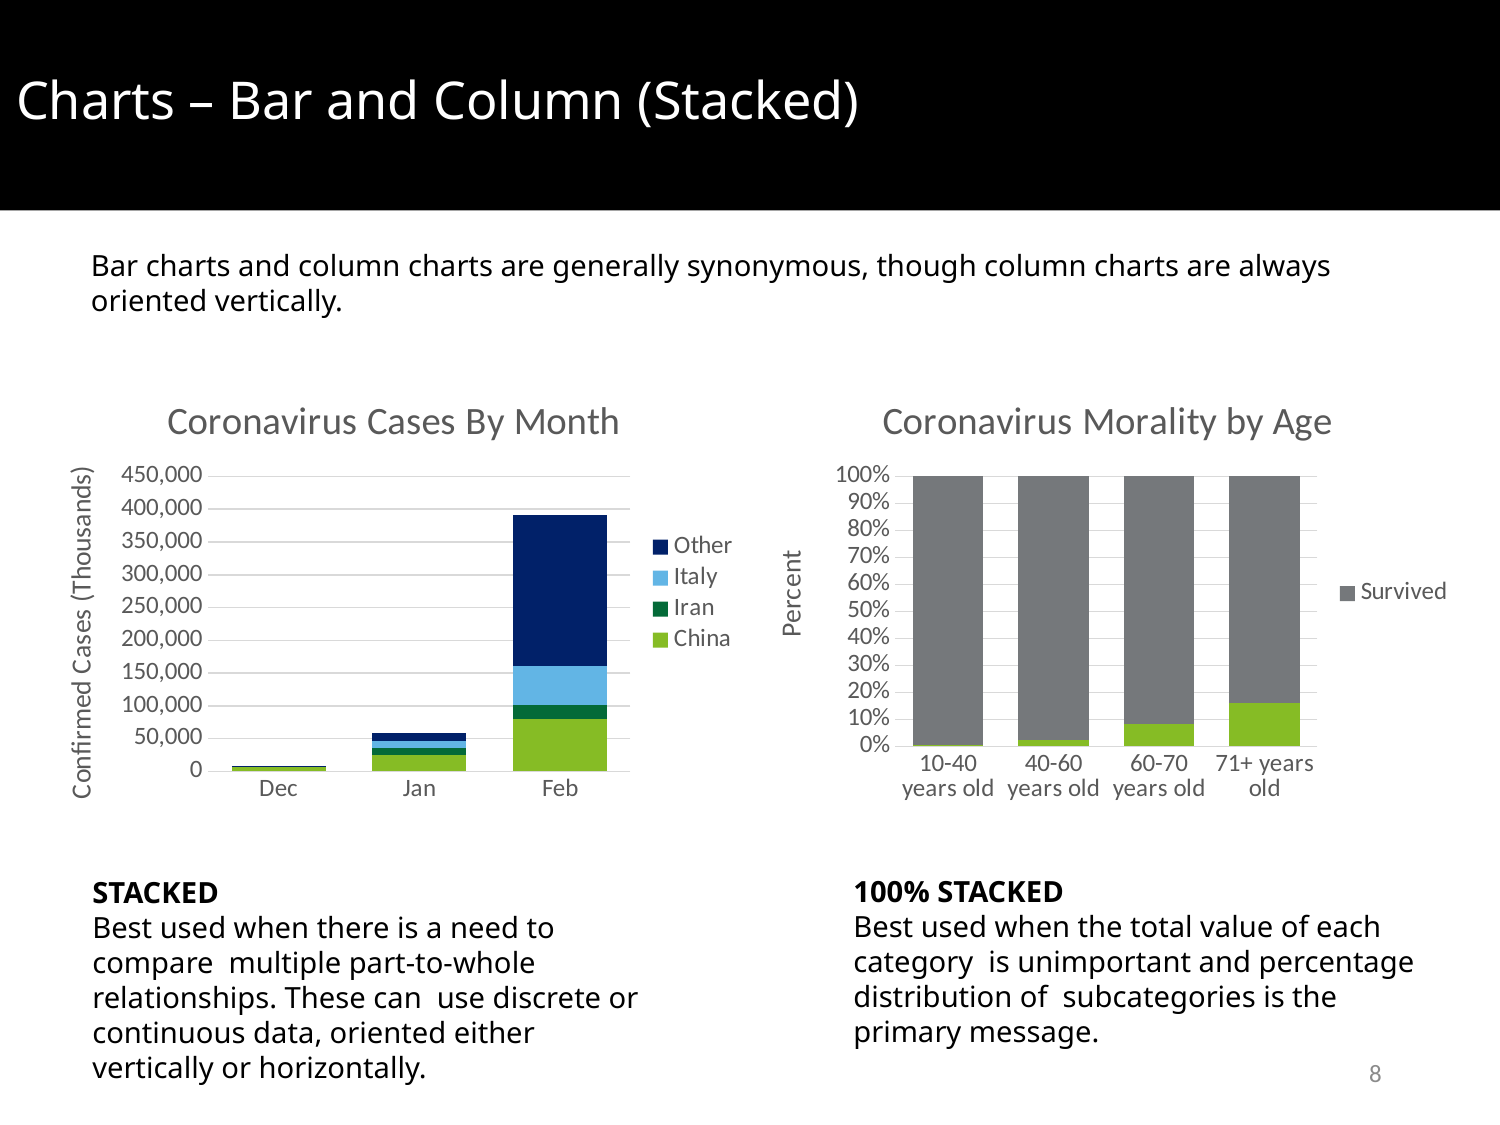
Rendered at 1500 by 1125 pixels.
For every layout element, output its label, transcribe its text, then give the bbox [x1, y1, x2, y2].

chart [33, 376, 1468, 812]
text_box 100% STACKED Best used when the total value of each category is unimportant and percentage distribution of subcategories is the primary message. [838, 866, 1436, 1056]
slide_number 8 [1059, 1056, 1397, 1103]
title Charts – Bar and Column (Stacked) [1, 27, 1398, 178]
text_box STACKED Best used when there is a need to compare multiple part-to-whole relationships. These can use discrete or continuous data, oriented either vertically or horizontally. [77, 866, 675, 1092]
text_box Bar charts and column charts are generally synonymous, though column charts are always oriented vertically. [76, 240, 1419, 325]
